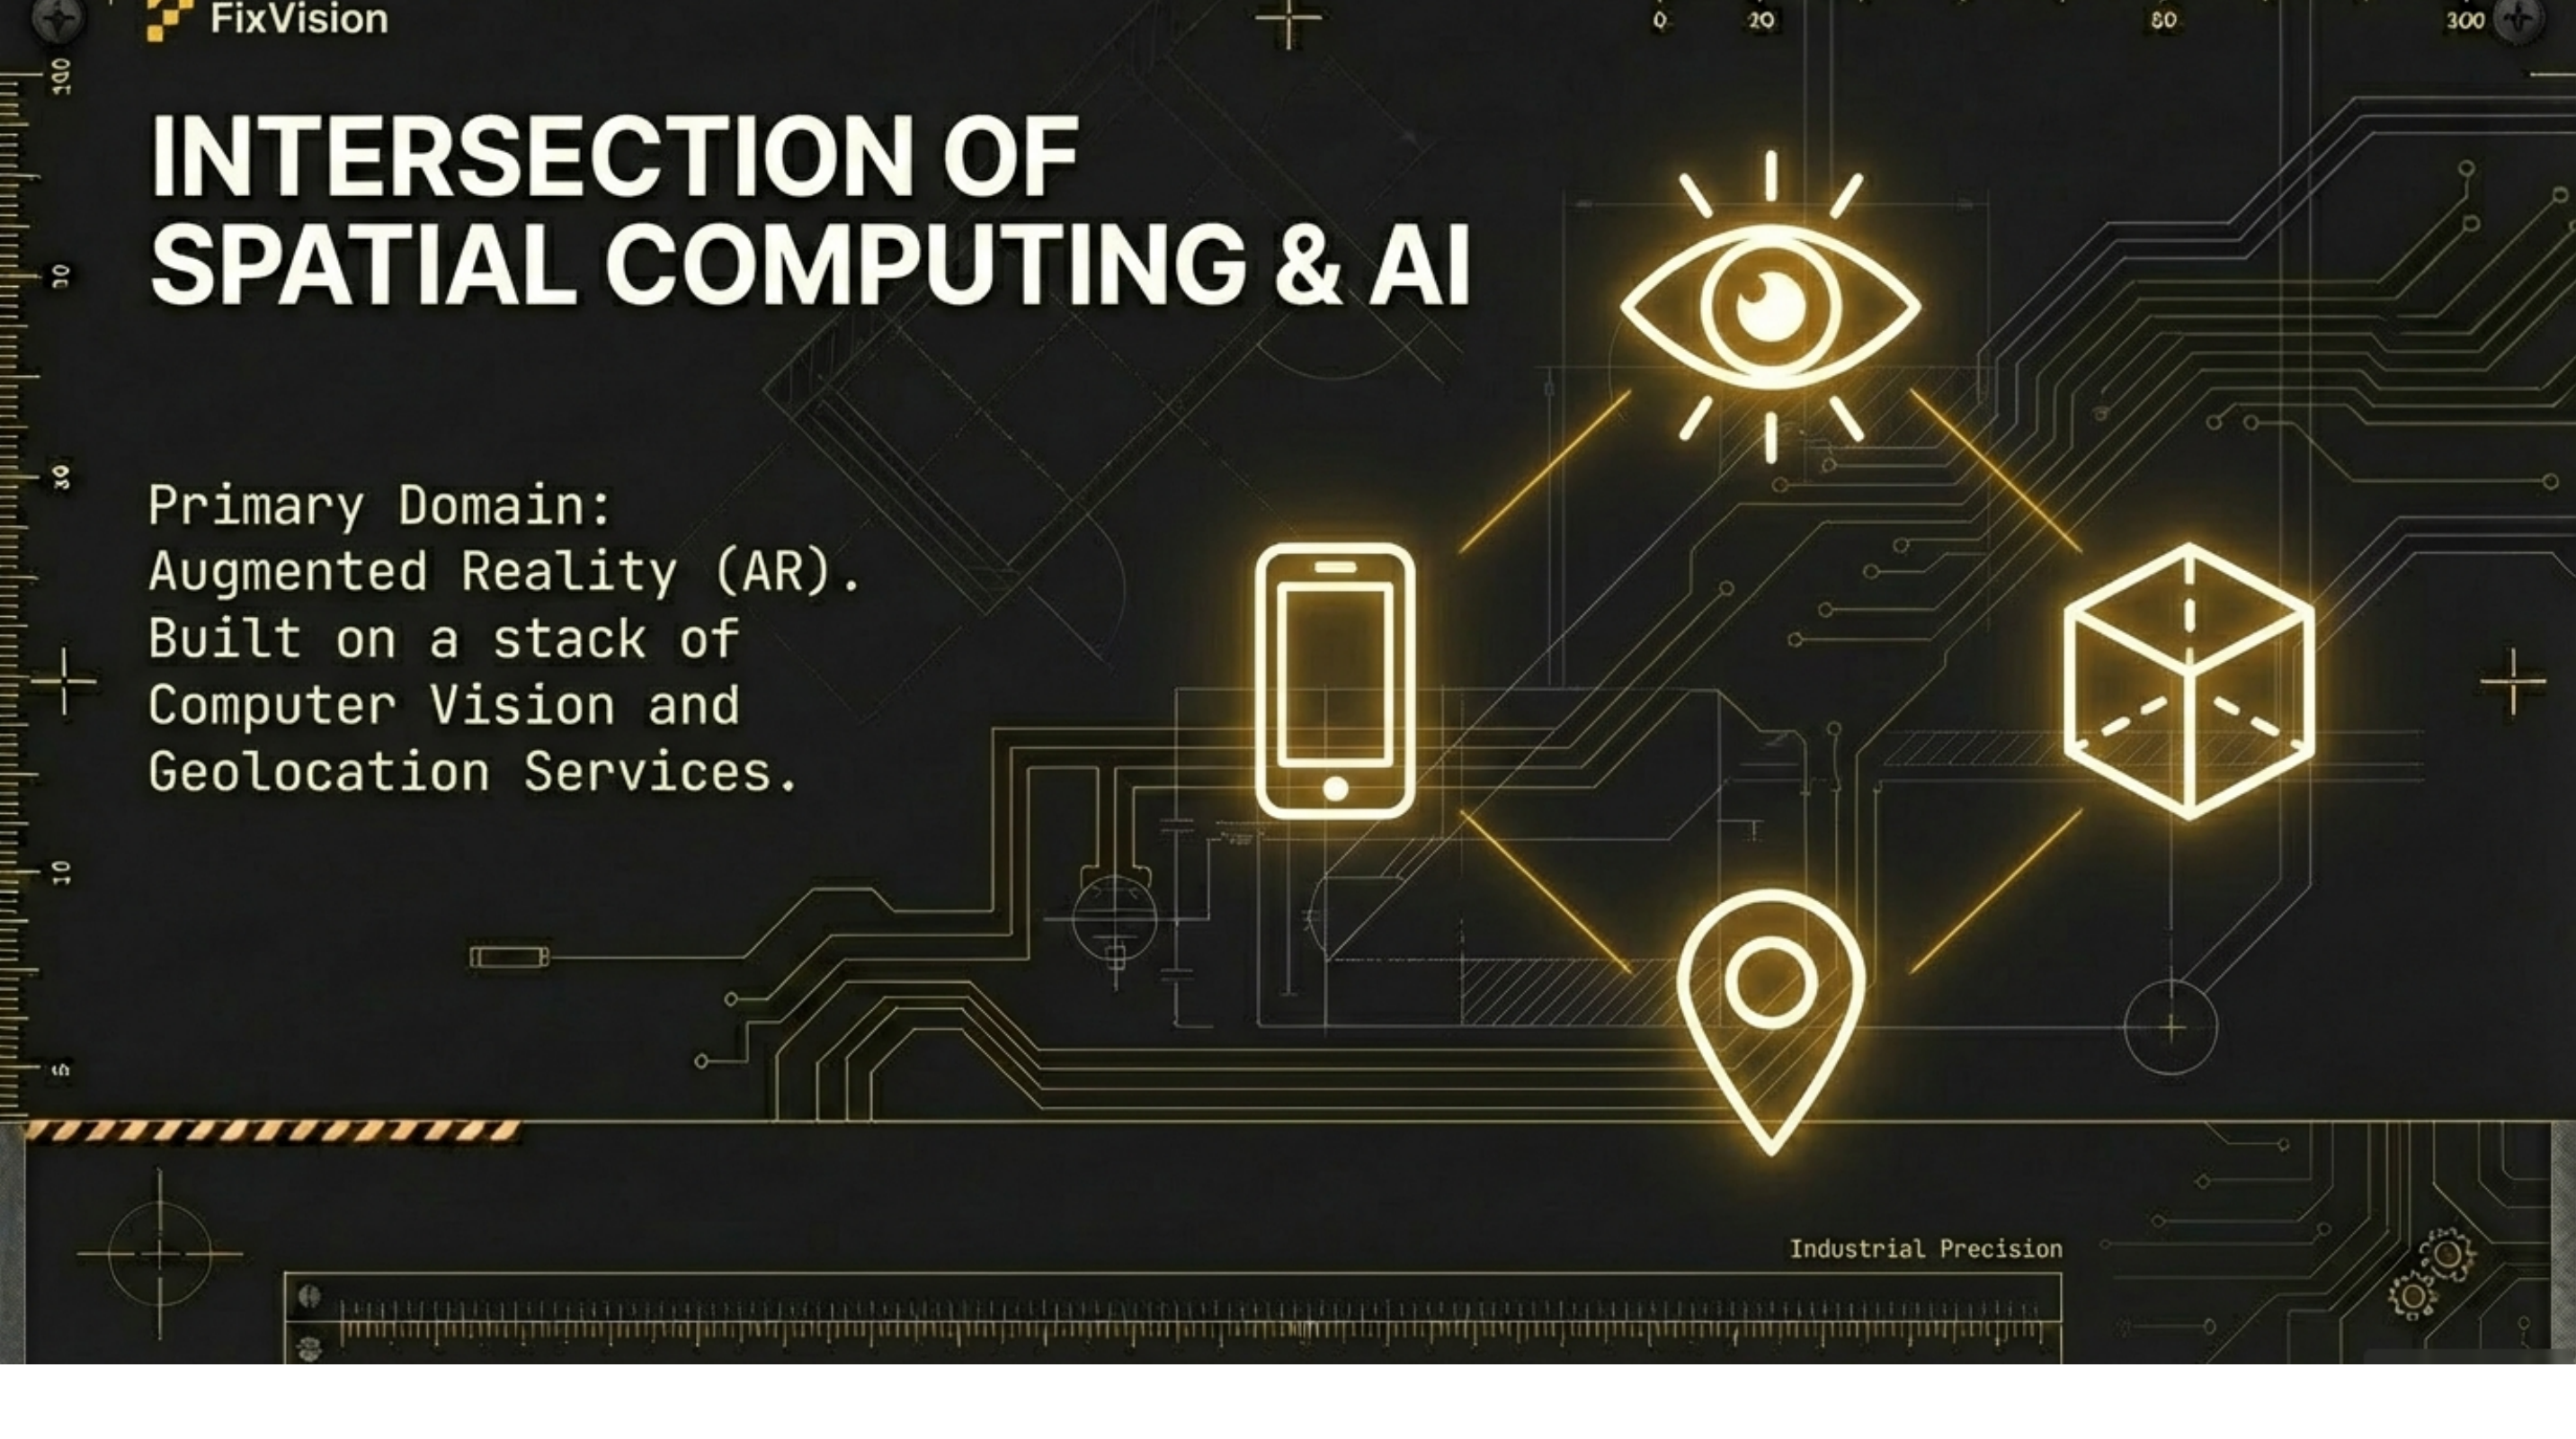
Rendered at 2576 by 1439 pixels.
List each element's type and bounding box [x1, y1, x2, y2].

text_box [0, 0, 2576, 1364]
